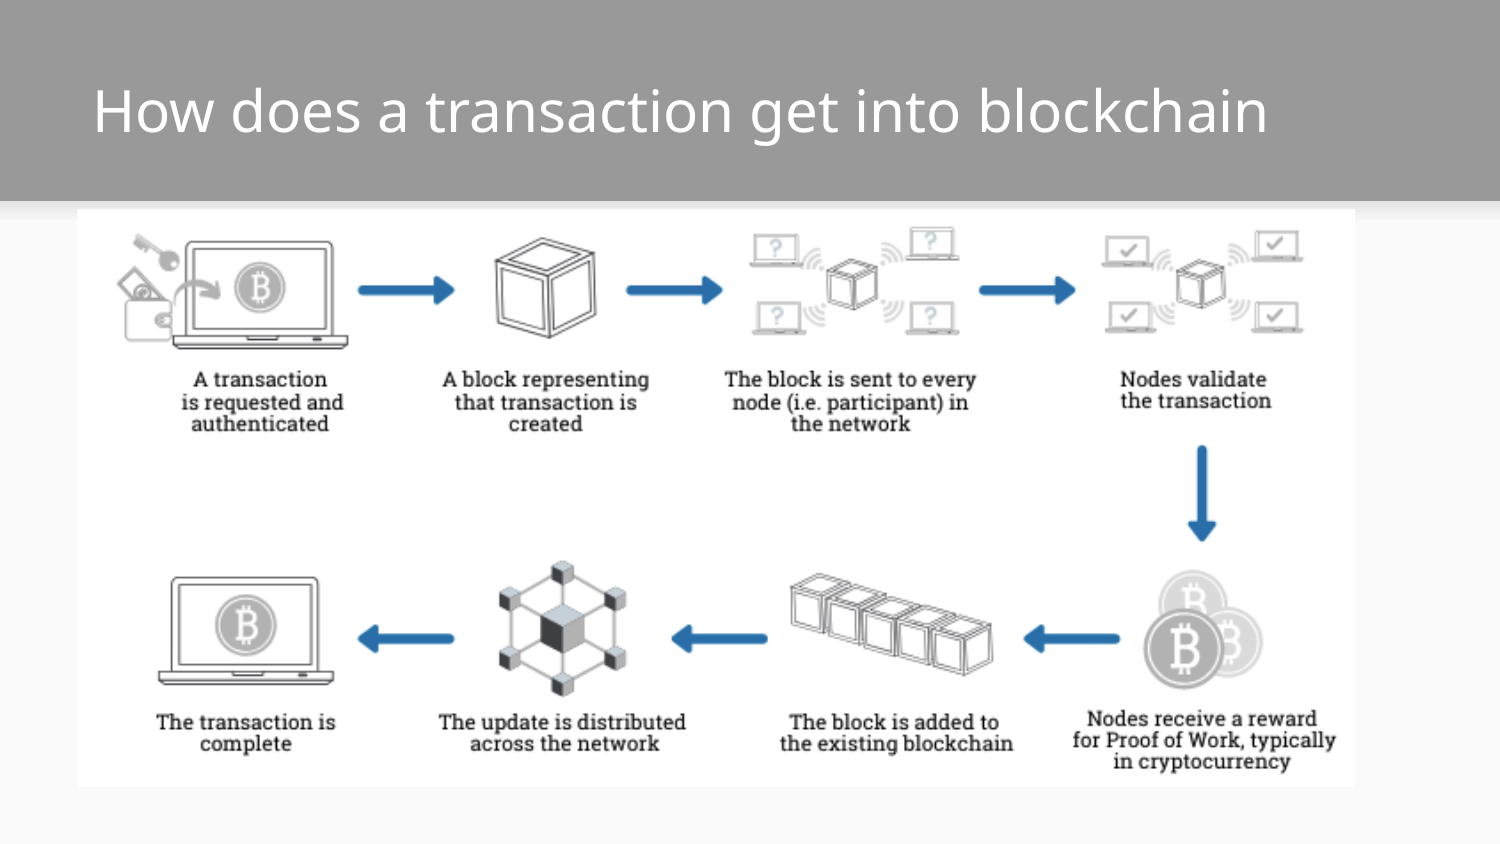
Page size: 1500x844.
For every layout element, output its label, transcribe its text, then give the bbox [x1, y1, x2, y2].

picture [77, 209, 1356, 788]
title How does a transaction get into blockchain [77, 33, 1427, 160]
